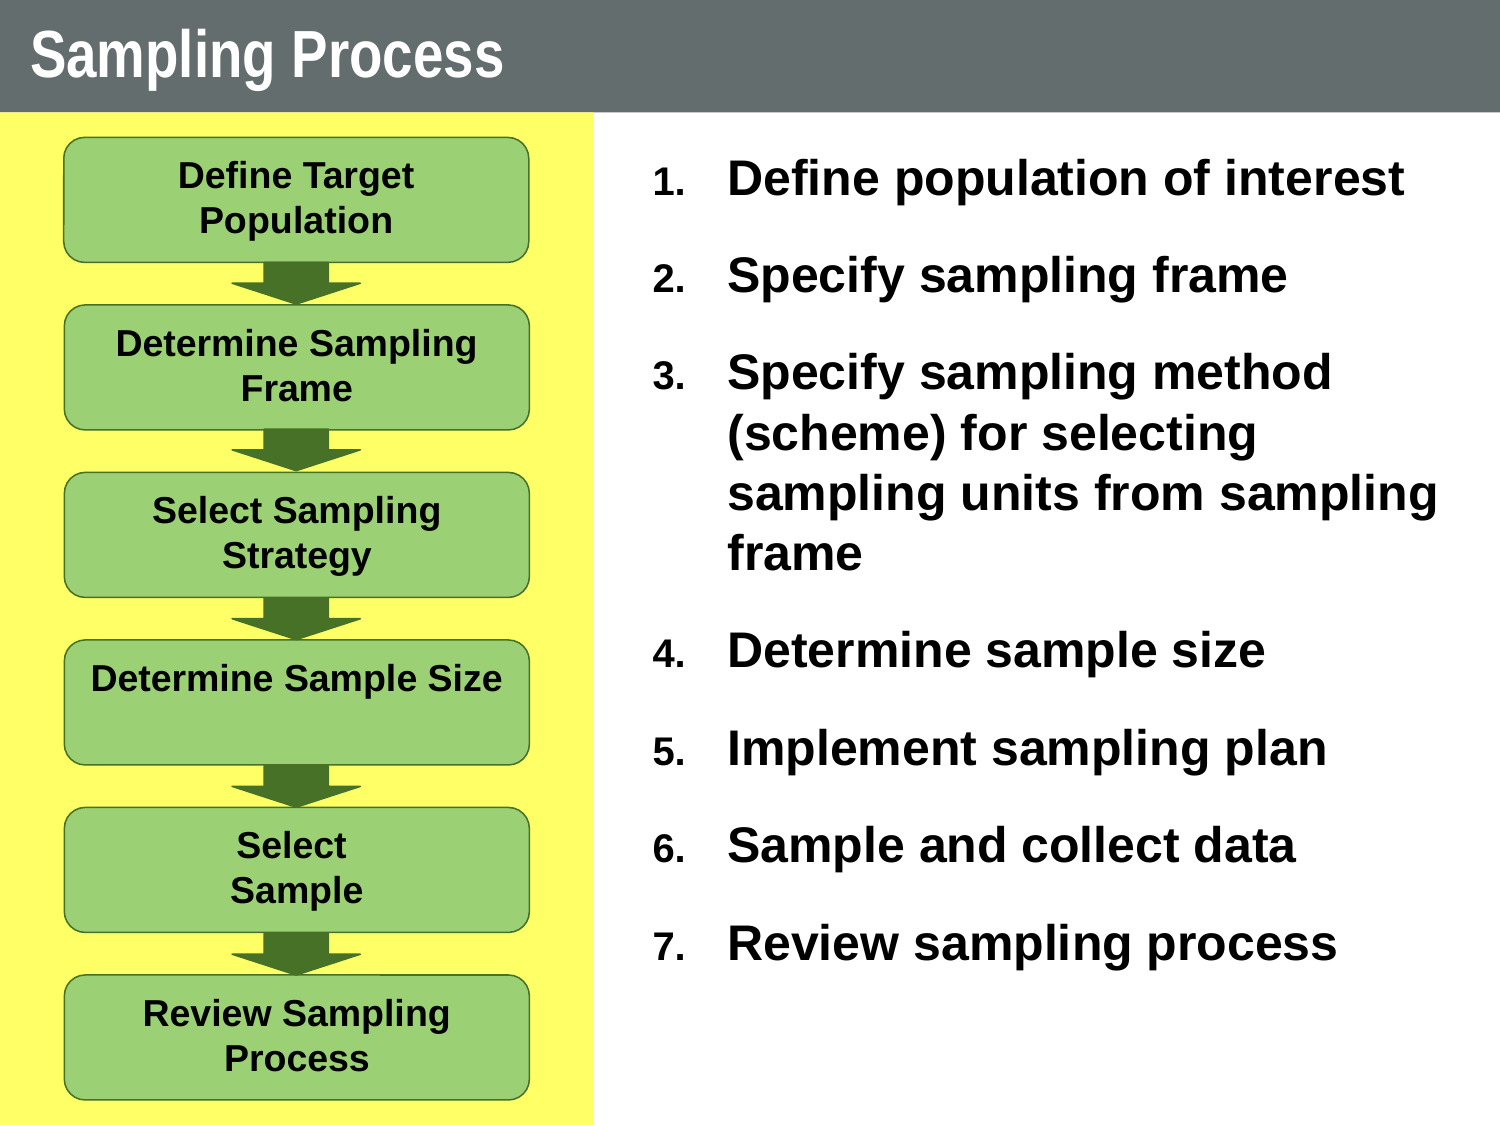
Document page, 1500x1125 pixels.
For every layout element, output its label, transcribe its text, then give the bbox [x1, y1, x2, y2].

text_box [0, 112, 594, 1125]
list Define population of interest Specify sampling frame Specify sampling method (scheme) for selecting sampling units from sampling frame Determine sample size Implement sampling plan Sample and collect data Review sampling process [637, 137, 1469, 1088]
title Sampling Process [0, 0, 1500, 117]
